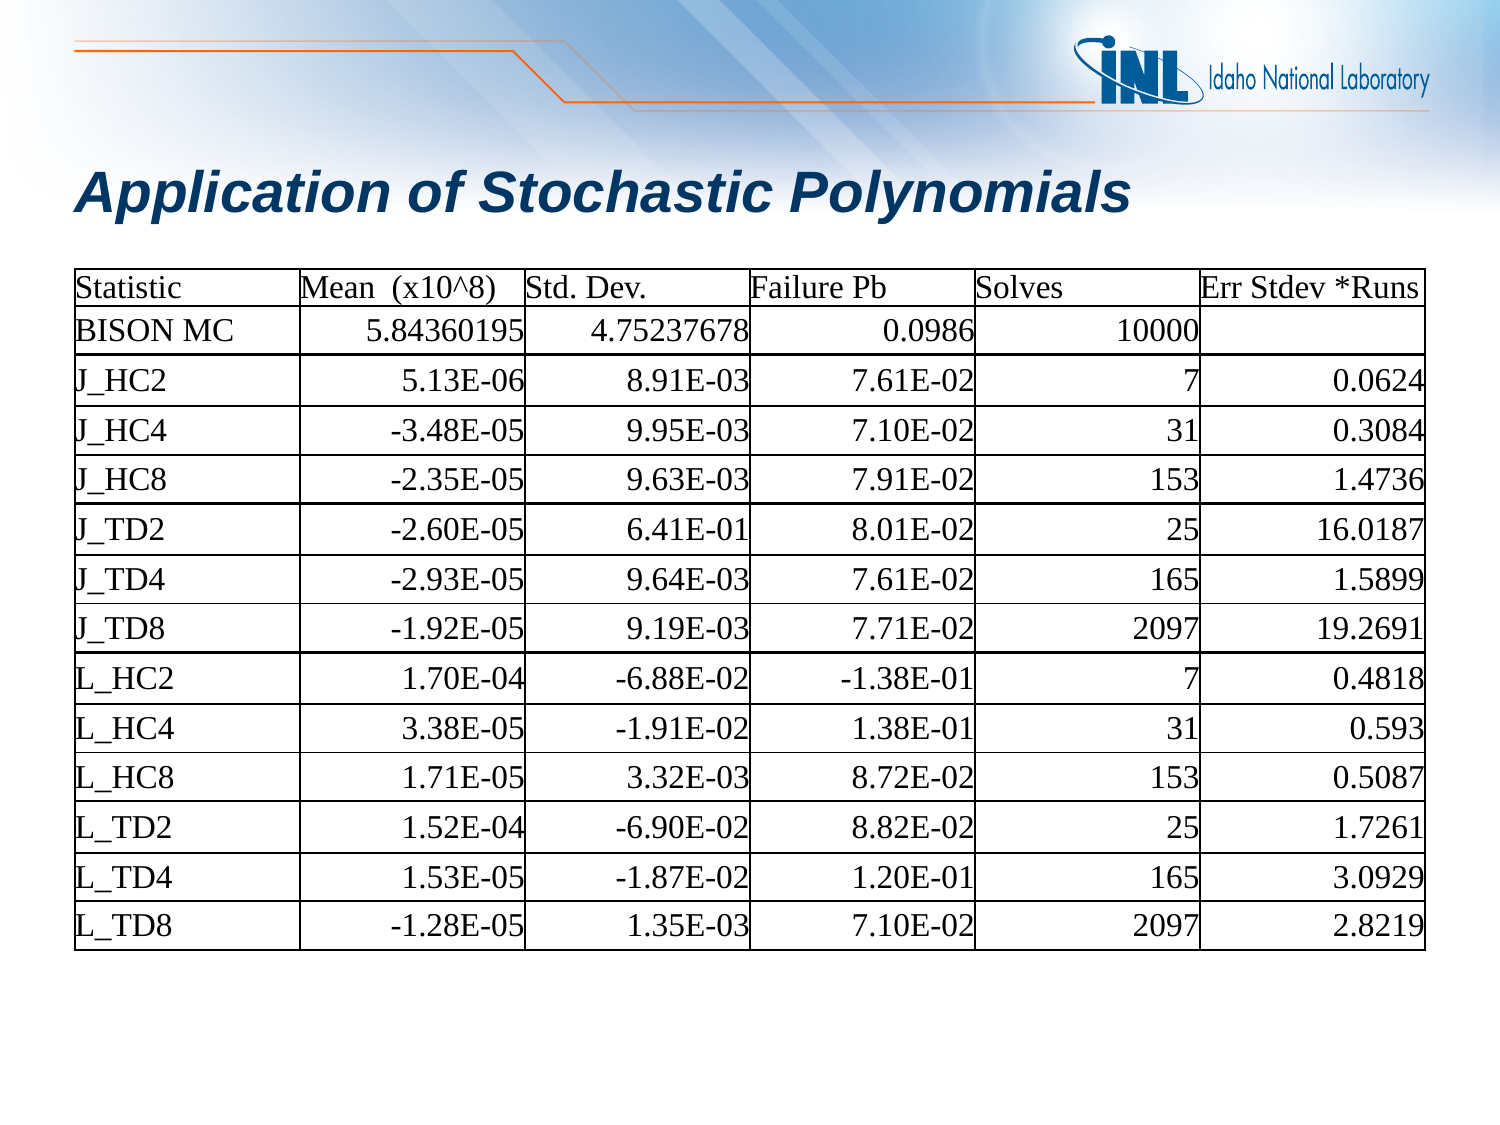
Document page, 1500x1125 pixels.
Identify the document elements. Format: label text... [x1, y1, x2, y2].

table_cell -6.90E-02 [526, 802, 749, 852]
table_cell 8.82E-02 [751, 802, 974, 852]
table_cell L_HC2 [76, 654, 299, 703]
table_cell 9.64E-03 [526, 556, 749, 603]
table_cell -2.35E-05 [301, 456, 524, 502]
table_cell 0.5087 [1201, 753, 1424, 800]
picture [0, 0, 1500, 1125]
table_cell 7.71E-02 [751, 604, 974, 651]
table_cell 3.0929 [1201, 854, 1424, 900]
table_cell J_TD2 [76, 505, 299, 554]
table_cell L_HC4 [76, 705, 299, 752]
table_cell 1.35E-03 [526, 902, 749, 949]
table_cell -6.88E-02 [526, 654, 749, 703]
table_cell 1.52E-04 [301, 802, 524, 852]
table_cell 153 [976, 456, 1199, 502]
table_cell [1201, 307, 1424, 353]
table_cell BISON MC [76, 307, 299, 353]
table_cell 0.593 [1201, 705, 1424, 752]
table_cell J_TD4 [76, 556, 299, 603]
table_cell 4.75237678 [526, 307, 749, 353]
table_cell -1.92E-05 [301, 604, 524, 651]
table_cell -2.93E-05 [301, 556, 524, 603]
title Application of Stochastic Polynomials [74, 164, 1426, 227]
table_cell L_HC8 [76, 753, 299, 800]
table_header Std. Dev. [526, 270, 749, 305]
table_cell 9.19E-03 [526, 604, 749, 651]
table_cell 8.01E-02 [751, 505, 974, 554]
table_cell 8.91E-03 [526, 356, 749, 405]
table_cell 0.0624 [1201, 356, 1424, 405]
table_cell 10000 [976, 307, 1199, 353]
table_cell 0.4818 [1201, 654, 1424, 703]
table_cell 19.2691 [1201, 604, 1424, 651]
table_cell J_HC8 [76, 456, 299, 502]
table_header Solves [976, 270, 1199, 305]
table_cell J_TD8 [76, 604, 299, 651]
table_header Failure Pb [751, 270, 974, 305]
table_cell 153 [976, 753, 1199, 800]
table_cell -1.28E-05 [301, 902, 524, 949]
table_cell 7.61E-02 [751, 556, 974, 603]
table_cell 2097 [976, 902, 1199, 949]
table_cell 3.38E-05 [301, 705, 524, 752]
table_cell 1.5899 [1201, 556, 1424, 603]
table_cell 1.70E-04 [301, 654, 524, 703]
table_cell 0.3084 [1201, 407, 1424, 454]
table_header Err Stdev *Runs [1201, 270, 1424, 305]
table_cell 5.13E-06 [301, 356, 524, 405]
table_cell 8.72E-02 [751, 753, 974, 800]
table_cell 31 [976, 705, 1199, 752]
table_cell 7.91E-02 [751, 456, 974, 502]
table_cell -1.91E-02 [526, 705, 749, 752]
table_cell 1.71E-05 [301, 753, 524, 800]
table_cell 5.84360195 [301, 307, 524, 353]
table_cell 9.95E-03 [526, 407, 749, 454]
table_cell J_HC4 [76, 407, 299, 454]
table_cell 7 [976, 654, 1199, 703]
table_cell 165 [976, 556, 1199, 603]
table_cell 2.8219 [1201, 902, 1424, 949]
table_cell 7.10E-02 [751, 902, 974, 949]
table_cell 1.4736 [1201, 456, 1424, 502]
table_cell 3.32E-03 [526, 753, 749, 800]
table_cell 9.63E-03 [526, 456, 749, 502]
table_cell L_TD8 [76, 902, 299, 949]
table_cell 0.0986 [751, 307, 974, 353]
table_cell L_TD2 [76, 802, 299, 852]
table_cell 16.0187 [1201, 505, 1424, 554]
table_cell 25 [976, 802, 1199, 852]
table_cell L_TD4 [76, 854, 299, 900]
table_cell -3.48E-05 [301, 407, 524, 454]
table_cell 2097 [976, 604, 1199, 651]
table_cell 1.38E-01 [751, 705, 974, 752]
table_cell -1.87E-02 [526, 854, 749, 900]
table_cell 1.53E-05 [301, 854, 524, 900]
table_cell 25 [976, 505, 1199, 554]
table_cell J_HC2 [76, 356, 299, 405]
table_cell 1.20E-01 [751, 854, 974, 900]
table_cell 31 [976, 407, 1199, 454]
table_header Statistic [76, 270, 299, 305]
table_cell 7.10E-02 [751, 407, 974, 454]
table_cell 7 [976, 356, 1199, 405]
table_cell -1.38E-01 [751, 654, 974, 703]
table_cell 165 [976, 854, 1199, 900]
table_cell 1.7261 [1201, 802, 1424, 852]
table_cell 6.41E-01 [526, 505, 749, 554]
table_cell 7.61E-02 [751, 356, 974, 405]
table_cell -2.60E-05 [301, 505, 524, 554]
table_header Mean (x10^8) [301, 270, 524, 305]
